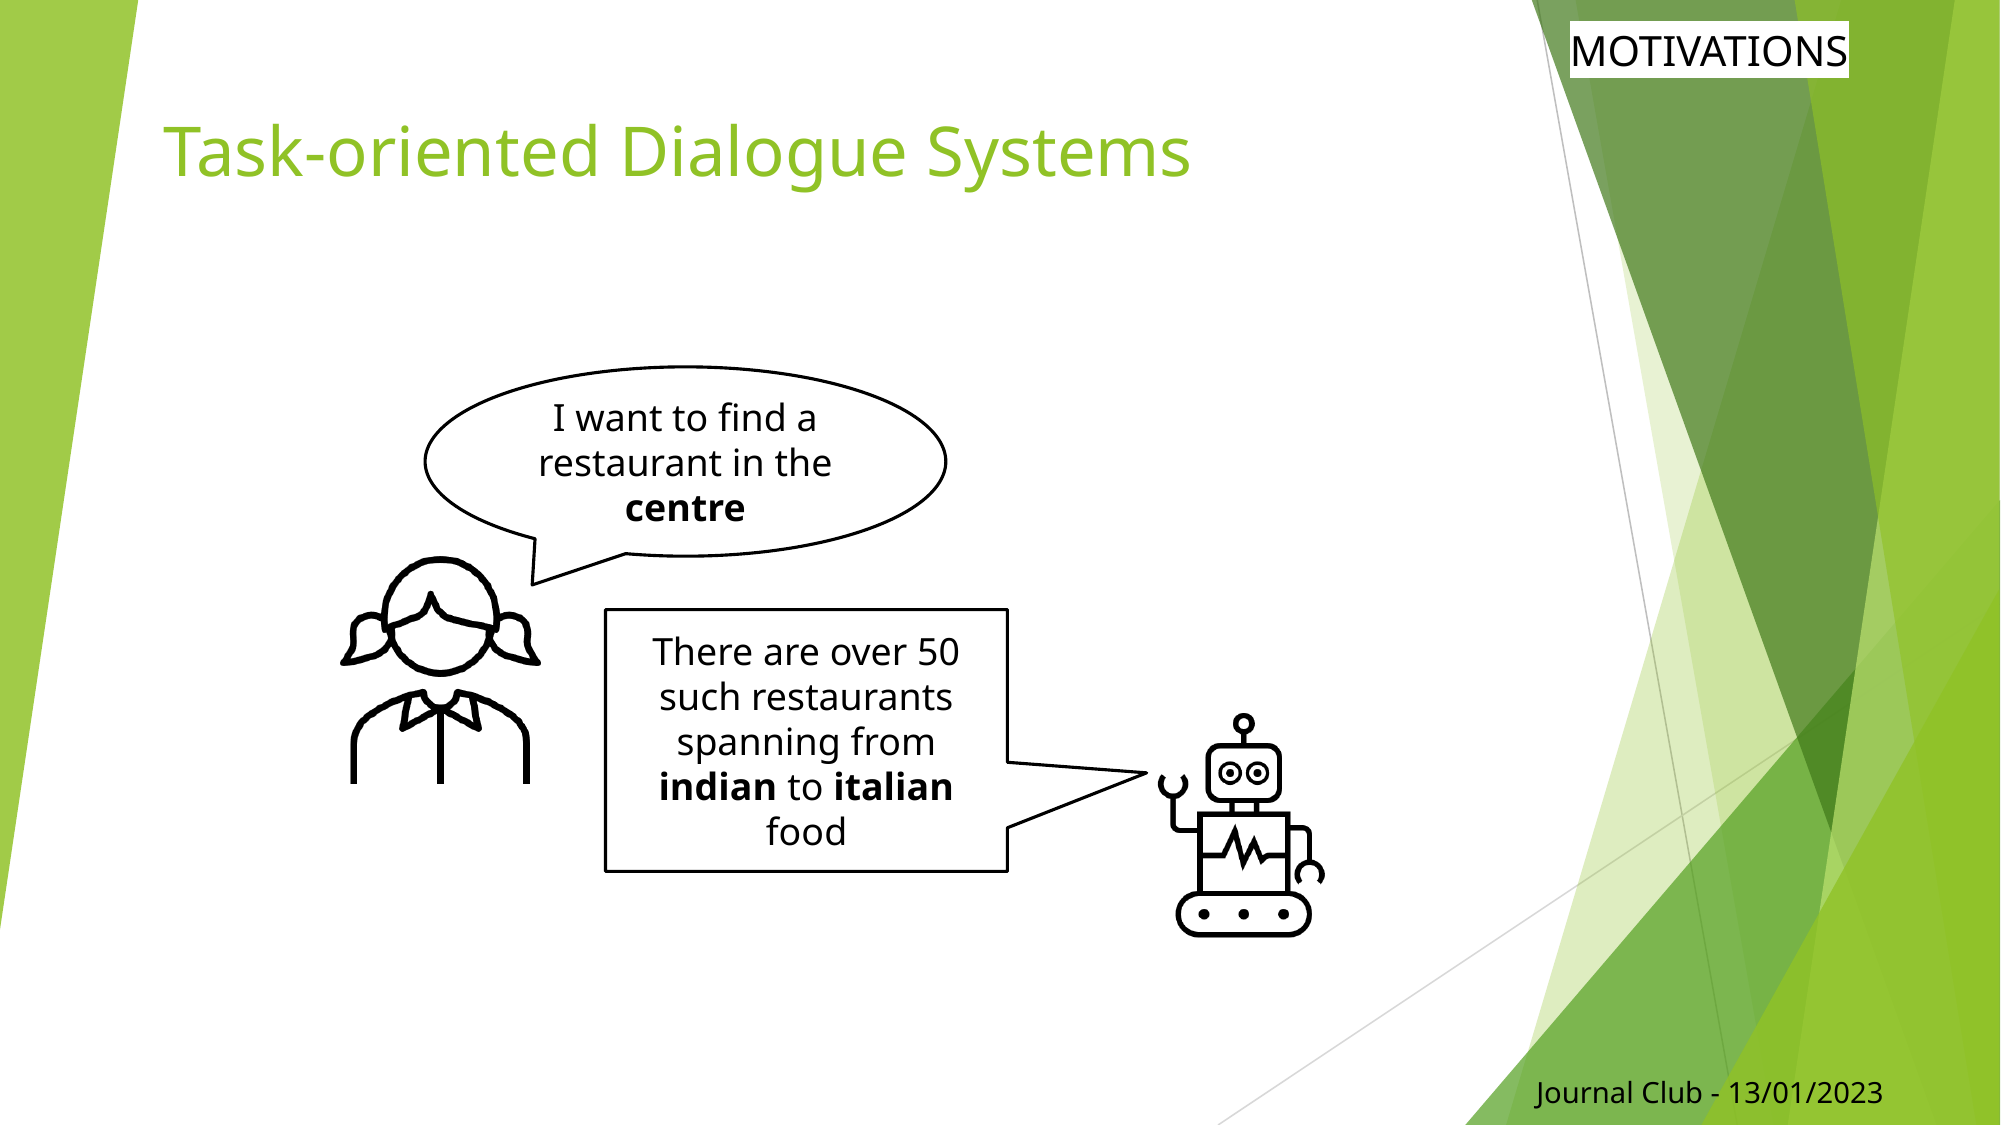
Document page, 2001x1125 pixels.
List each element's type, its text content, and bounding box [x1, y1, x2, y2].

picture [274, 500, 606, 833]
text_box MOTIVATIONS [1555, 9, 1892, 90]
text_box I want to find a restaurant in the centre [425, 366, 946, 559]
picture [1112, 696, 1375, 959]
text_box There are over 50 such restaurants spanning from indian to italian food [605, 609, 1107, 872]
text_box Task-oriented Dialogue Systems [148, 99, 1590, 317]
